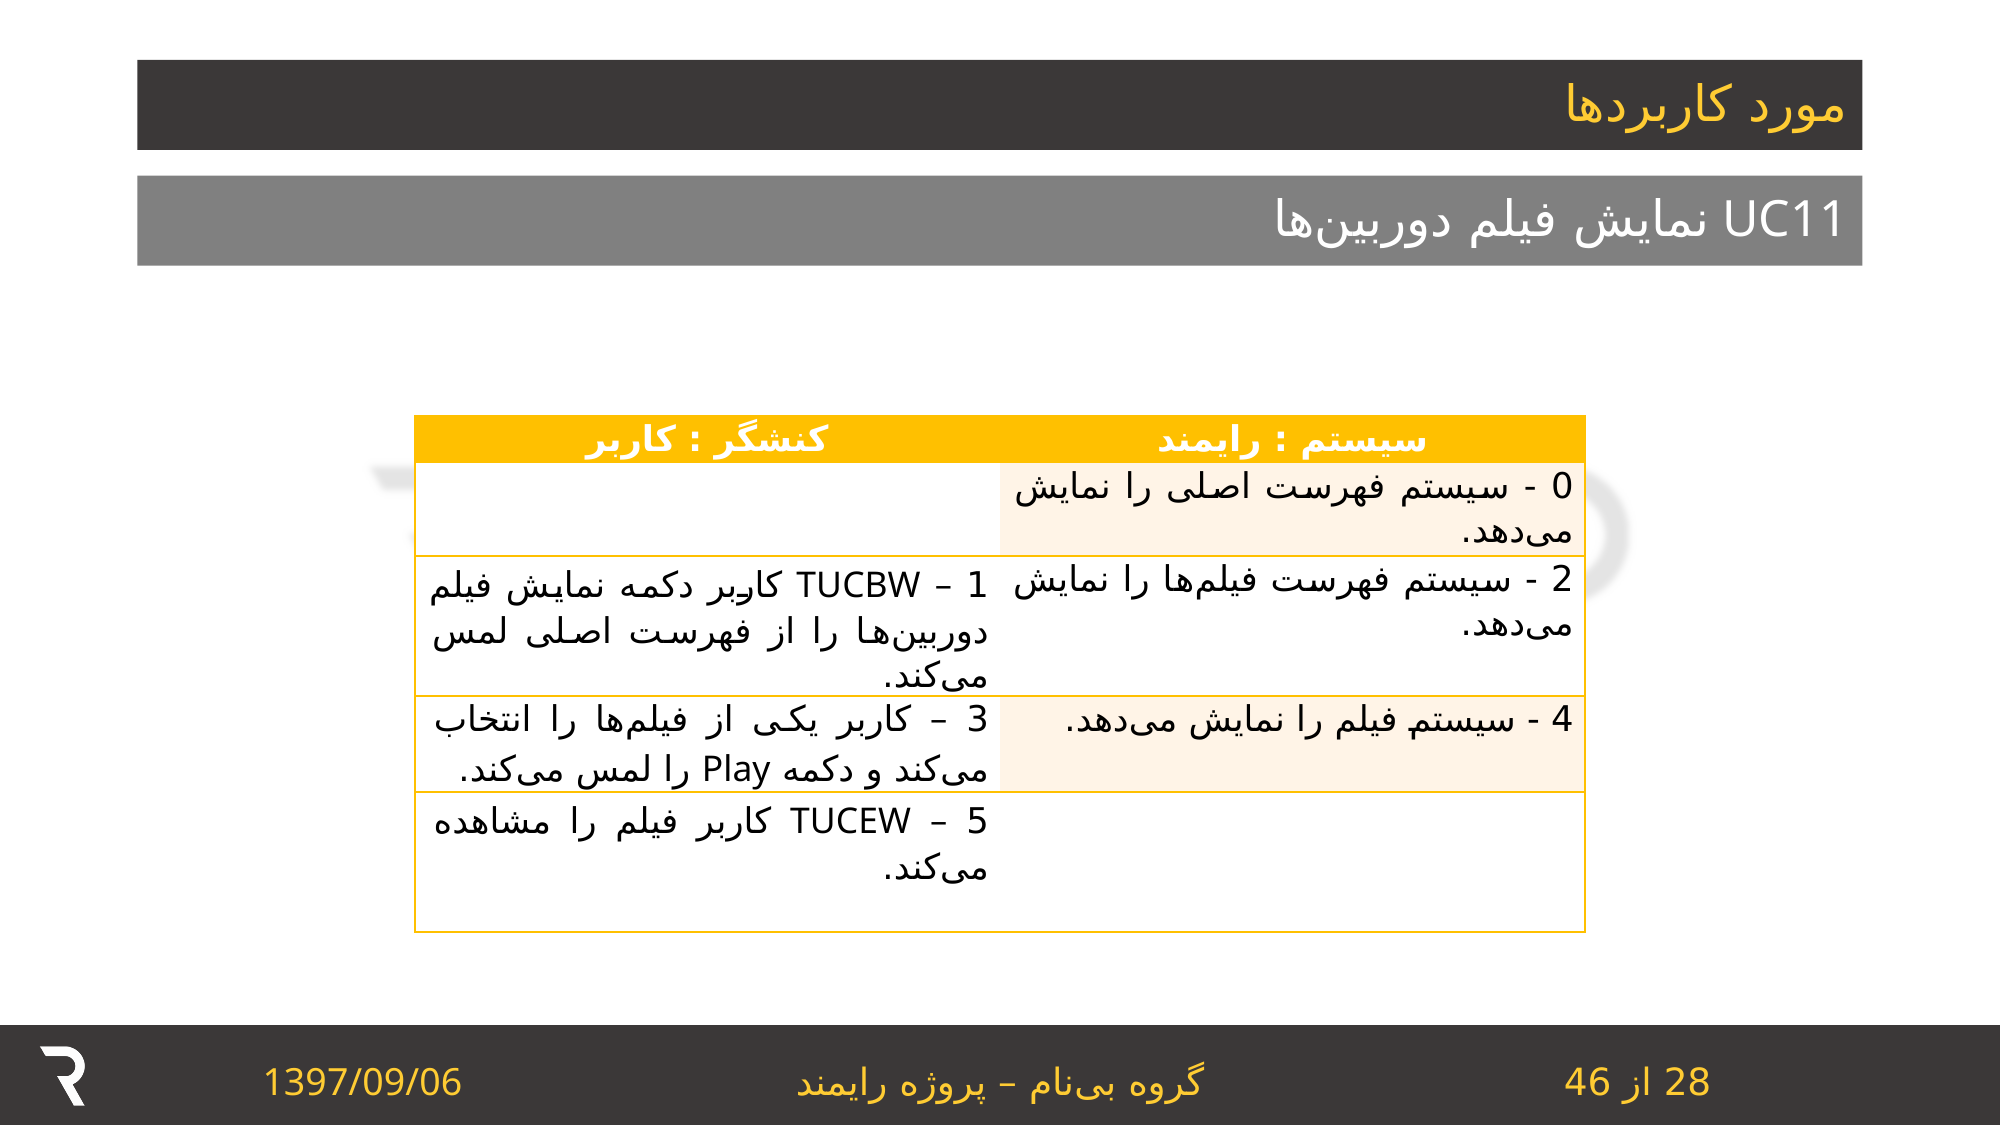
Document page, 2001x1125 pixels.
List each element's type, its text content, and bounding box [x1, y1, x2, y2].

picture [318, 1025, 1682, 1125]
table_cell 4 - سیستم فیلم را نمایش می‌دهد. [1000, 697, 1584, 791]
table_cell 0 - سیستم فهرست اصلی را نمایش می‌دهد. [1000, 463, 1584, 555]
table_cell [416, 463, 1000, 555]
subtitle ‏UC11 نمایش فیلم دوربین‌ها [137, 175, 1863, 266]
table_header سیستم : رایمند [1000, 417, 1584, 462]
table_cell [1000, 793, 1584, 931]
table_cell 5 – TUCEW کاربر فیلم را مشاهده می‌کند. [416, 793, 1000, 931]
table_cell 2 - سیستم فهرست فیلم‌ها را نمایش می‌دهد. [1000, 557, 1584, 695]
table_cell 1 – TUCBW کاربر دکمه نمایش فیلم دوربین‌ها را از فهرست اصلی لمس می‌کند. [416, 557, 1000, 695]
table_cell 3 – کاربر یکی از فیلم‌ها را انتخاب می‌کند و دکمه Play را لمس می‌کند. [416, 697, 1000, 791]
picture [31, 1039, 104, 1113]
title مورد کاربردها [137, 59, 1863, 150]
table_header کنشگر : کاربر [416, 417, 1000, 462]
